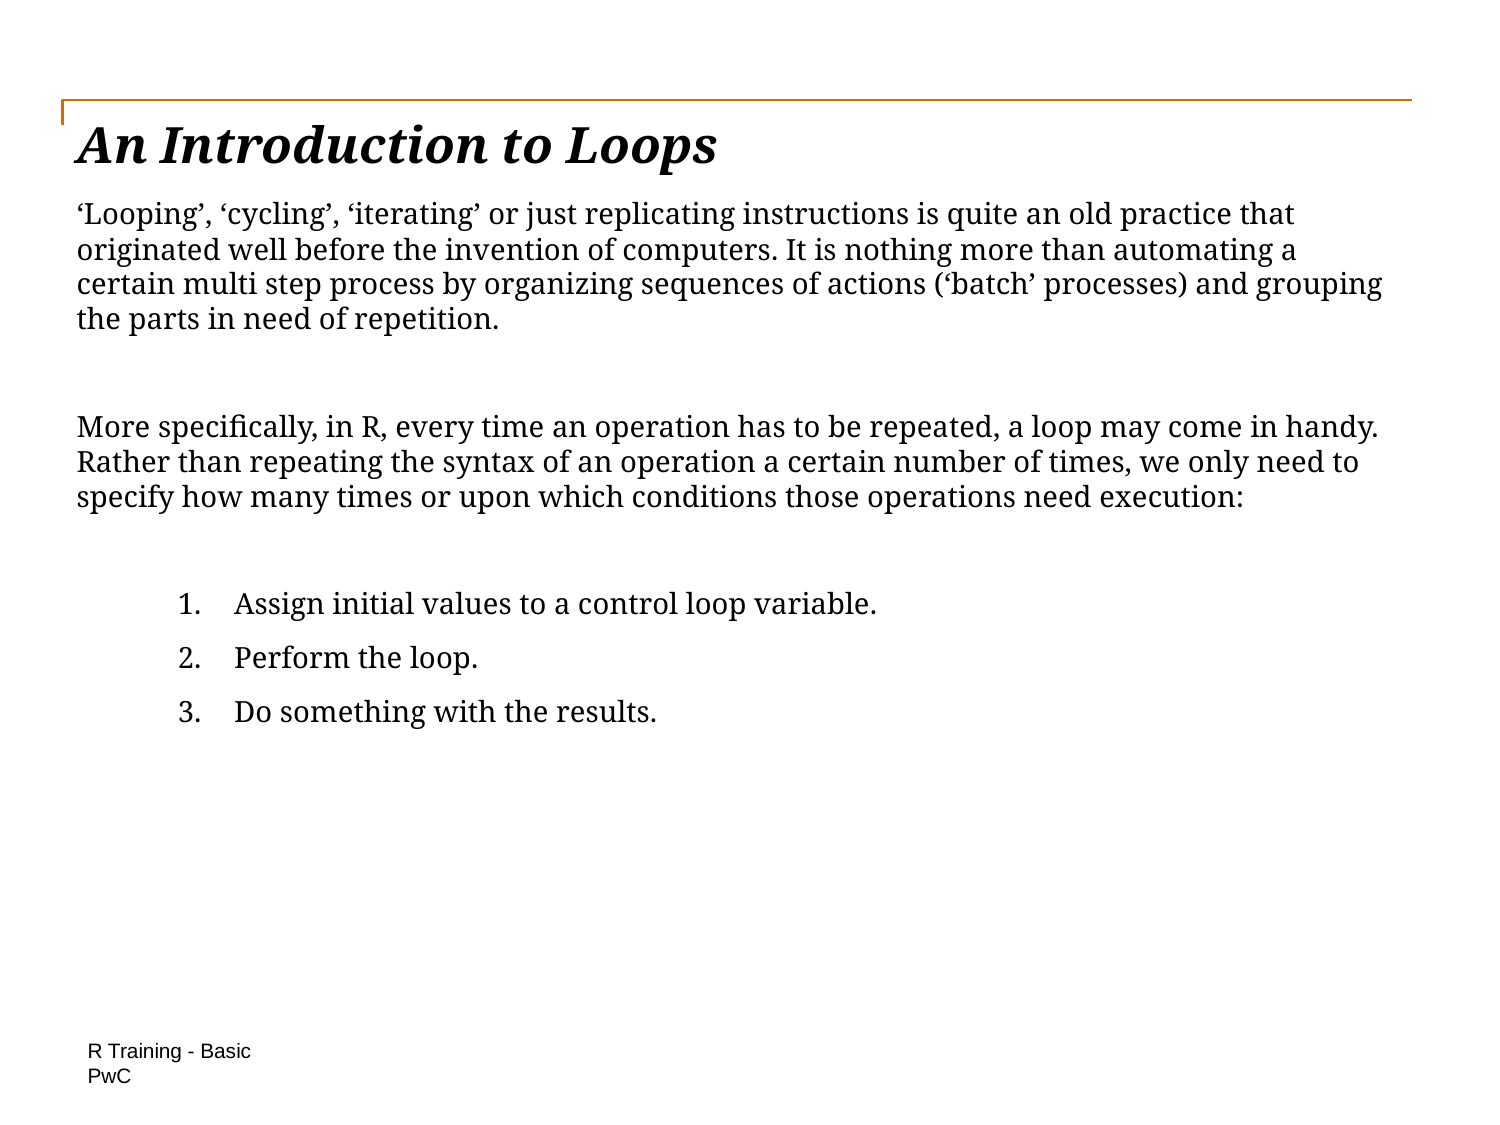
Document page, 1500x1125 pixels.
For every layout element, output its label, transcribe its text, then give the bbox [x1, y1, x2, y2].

list ‘Looping’, ‘cycling’, ‘iterating’ or just replicating instructions is quite an old practice that originated well before the invention of computers. It is nothing more than automating a certain multi step process by organizing sequences of actions (‘batch’ processes) and grouping the parts in need of repetition. More specifically, in R, every time an operation has to be repeated, a loop may come in handy. Rather than repeating the syntax of an operation a certain number of times, we only need to specify how many times or upon which conditions those operations need execution: Assign initial values to a control loop variable. Perform the loop. Do something with the results. [76, 195, 1402, 789]
title An Introduction to Loops [76, 113, 1402, 169]
footer R Training - Basic [87, 1037, 950, 1063]
